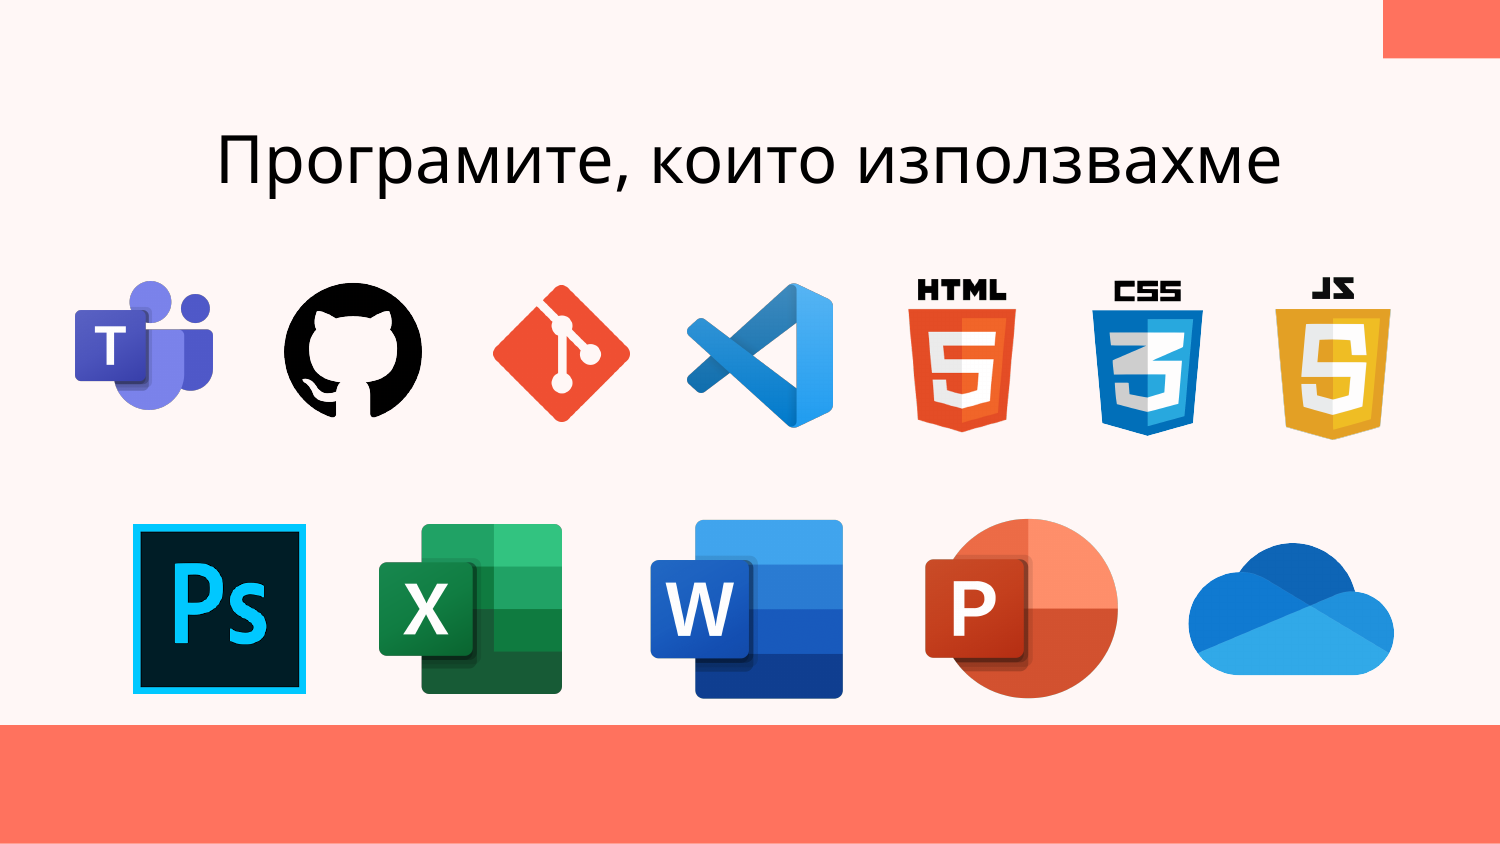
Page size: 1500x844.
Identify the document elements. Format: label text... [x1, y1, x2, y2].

picture [74, 281, 213, 411]
picture [379, 524, 562, 694]
title Програмите, които използвахме [97, 119, 1402, 194]
picture [1078, 274, 1464, 442]
picture [284, 281, 422, 419]
picture [492, 284, 631, 422]
picture [600, 474, 1403, 744]
picture [687, 283, 833, 429]
picture [873, 266, 1052, 445]
picture [142, 533, 298, 686]
